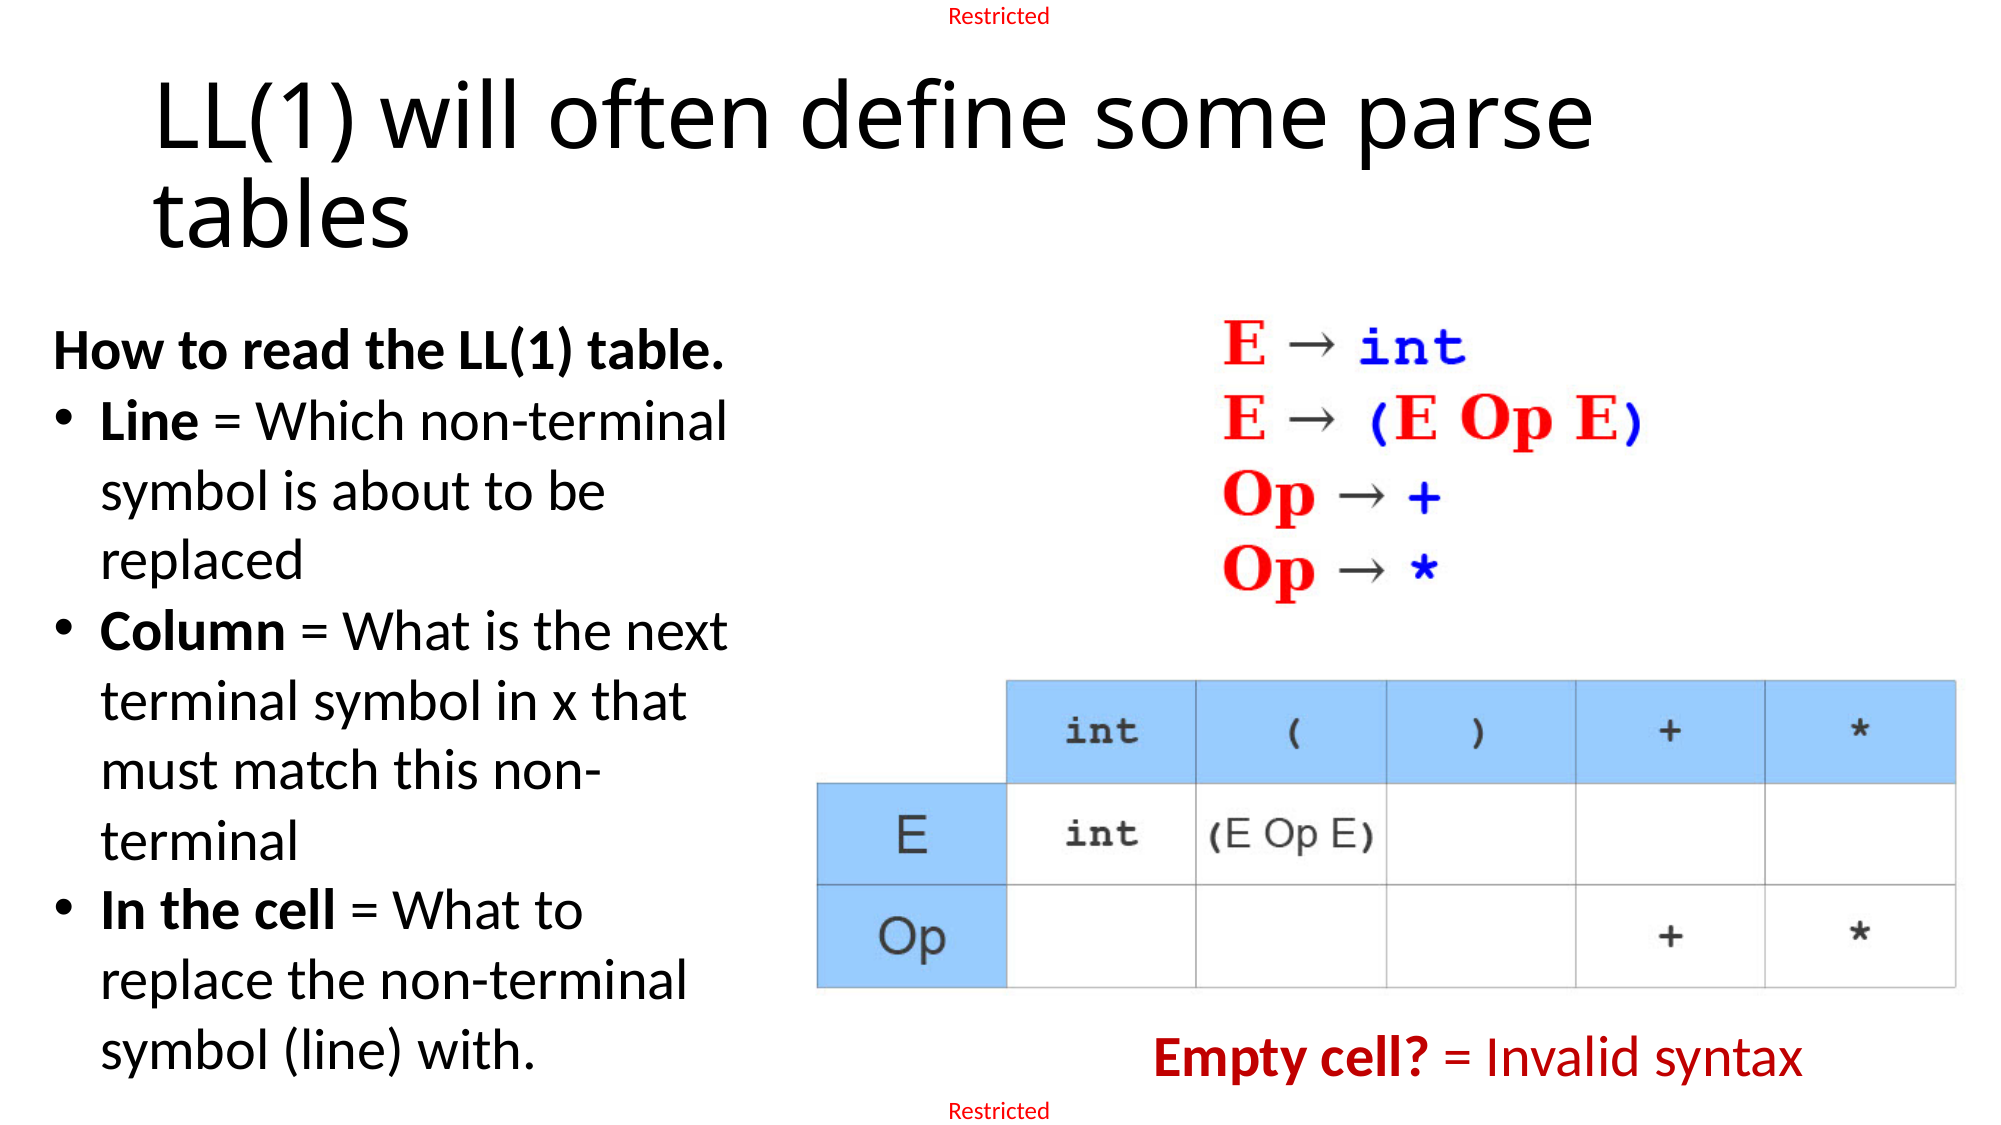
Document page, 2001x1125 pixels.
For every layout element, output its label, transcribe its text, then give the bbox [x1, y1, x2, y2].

picture [801, 304, 1971, 1005]
text_box Empty cell? = Invalid syntax [1138, 1011, 1876, 1096]
text_box How to read the LL(1) table. Line = Which non-terminal symbol is about to be replaced Column = What is the next terminal symbol in x that must match this non-terminal In the cell = What to replace the non-terminal symbol (line) with. [38, 304, 776, 1089]
title LL(1) will often define some parse tables [137, 59, 1863, 278]
